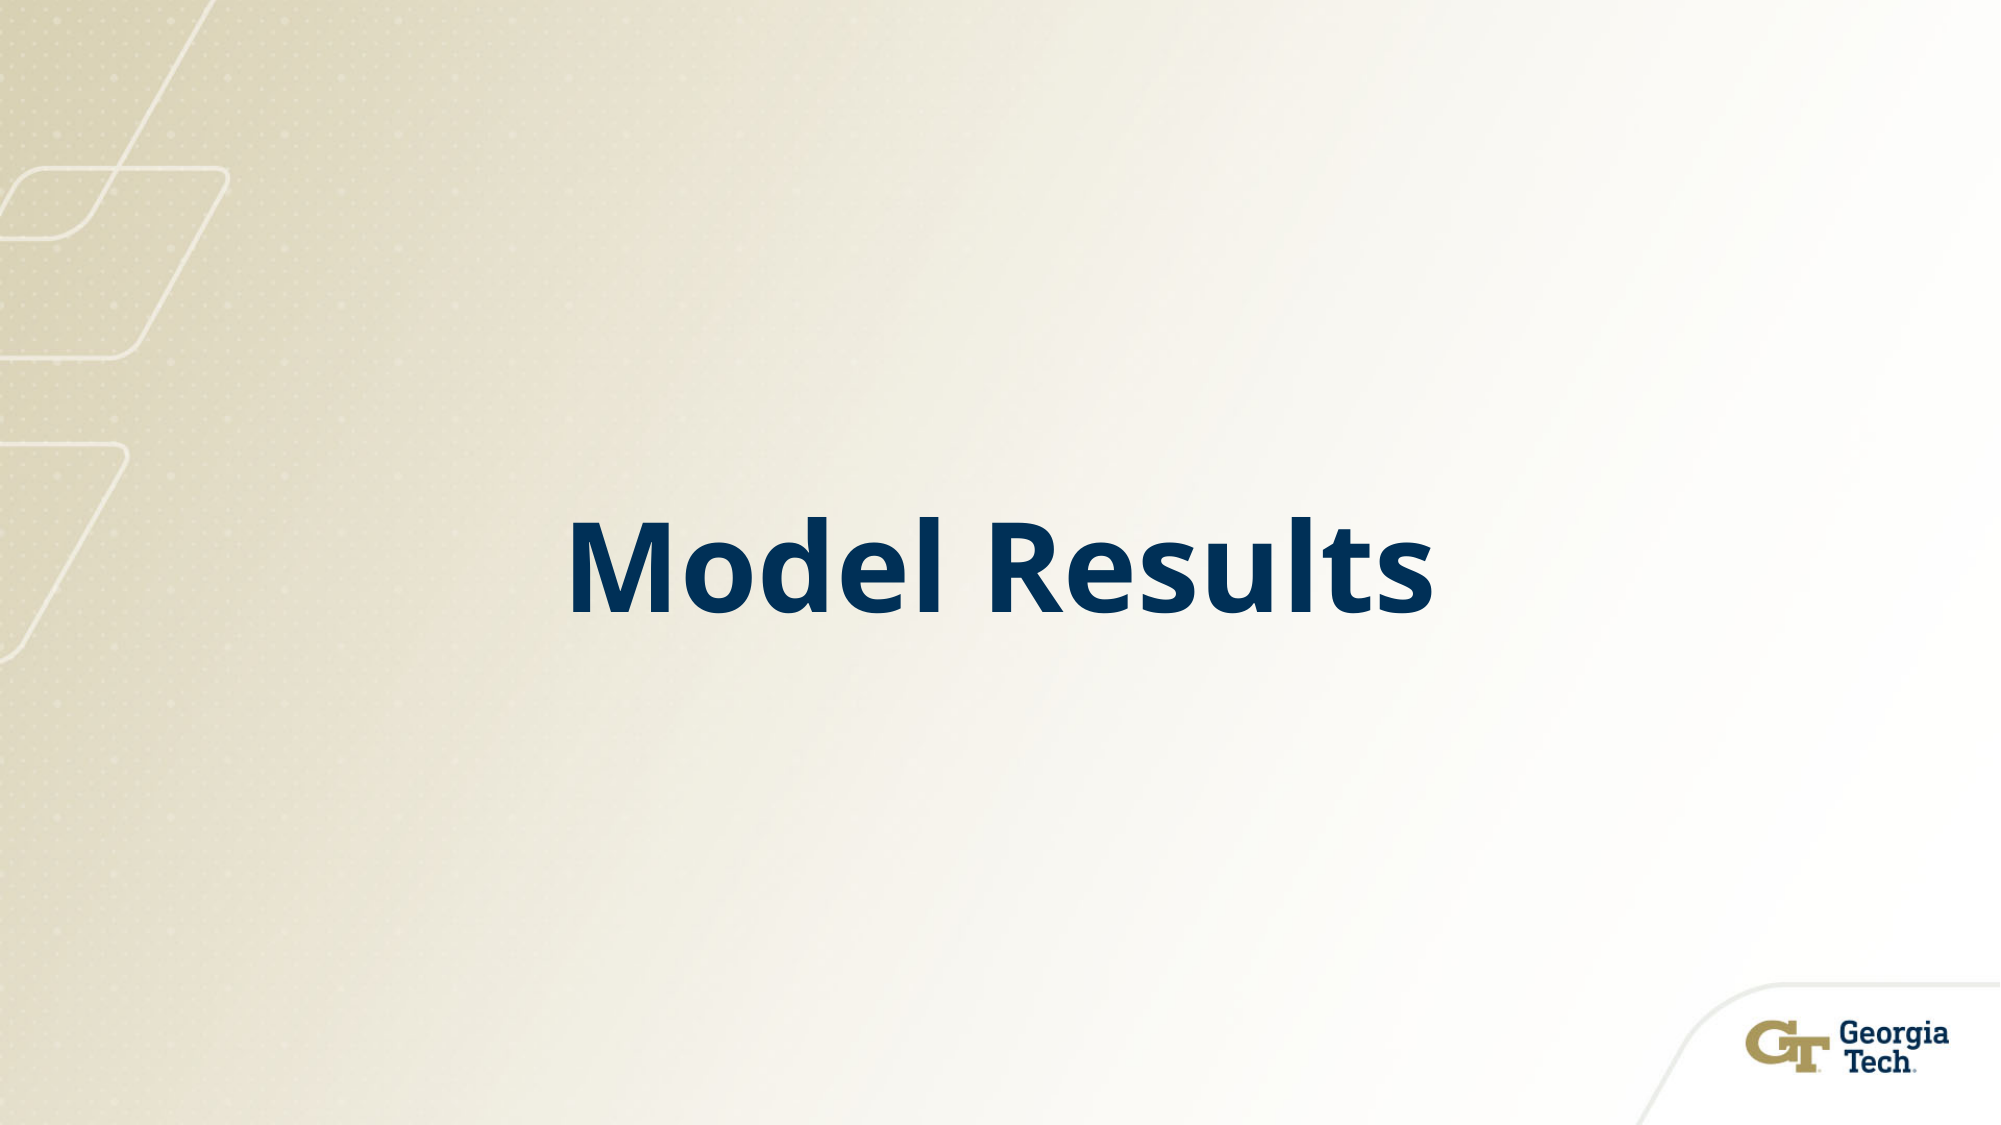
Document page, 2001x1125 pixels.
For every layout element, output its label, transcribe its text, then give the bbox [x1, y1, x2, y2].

title Model Results [269, 319, 1731, 806]
picture [0, 0, 2001, 1125]
